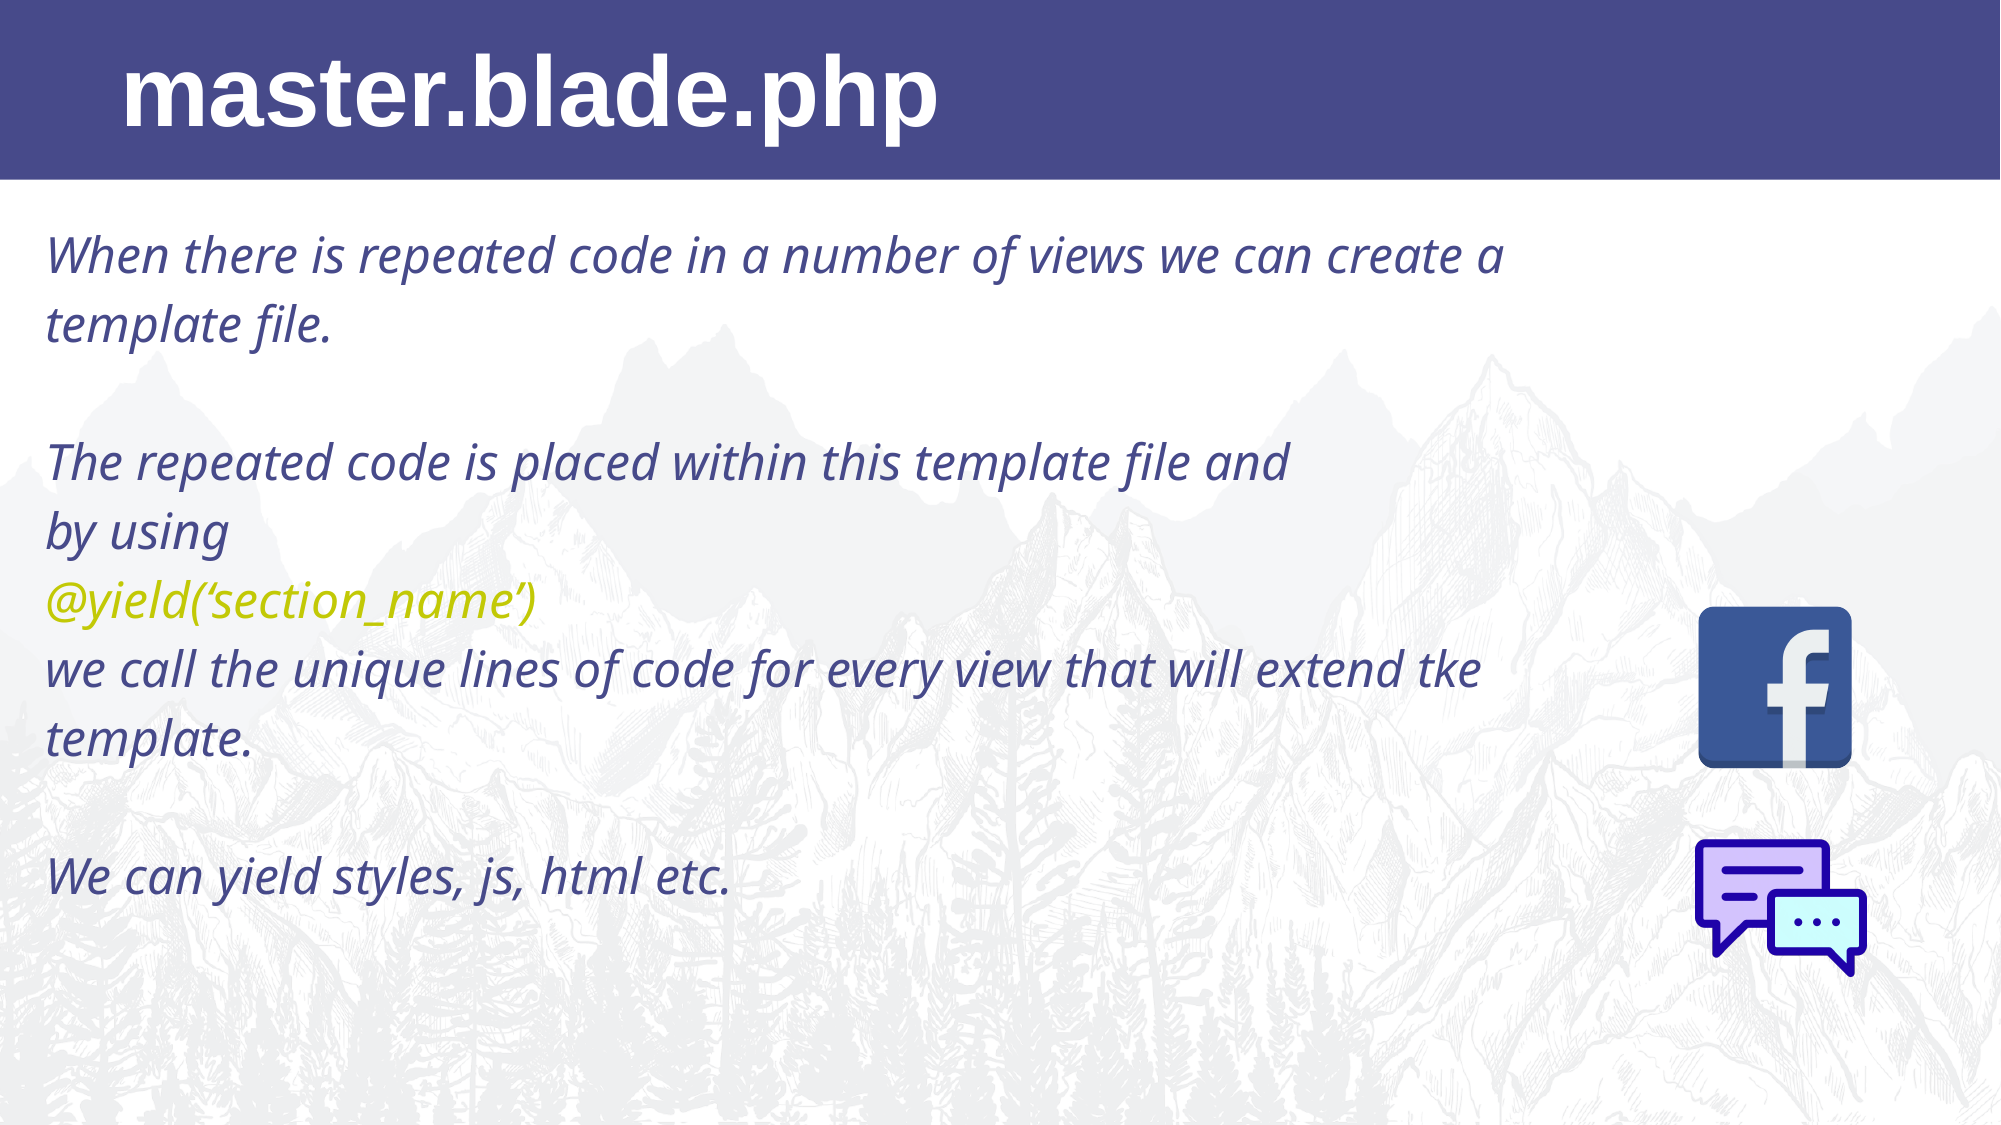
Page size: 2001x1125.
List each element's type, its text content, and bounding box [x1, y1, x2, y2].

picture [1695, 822, 1867, 994]
list When there is repeated code in a number of views we can create a template file. The repeated code is placed within this template file and by using @yield(‘section_name’) we call the unique lines of code for every view that will extend tke template. We can yield styles, js, html etc. [24, 194, 1584, 1097]
text_box master.blade.php [0, 6, 1489, 161]
picture [1683, 591, 1867, 776]
